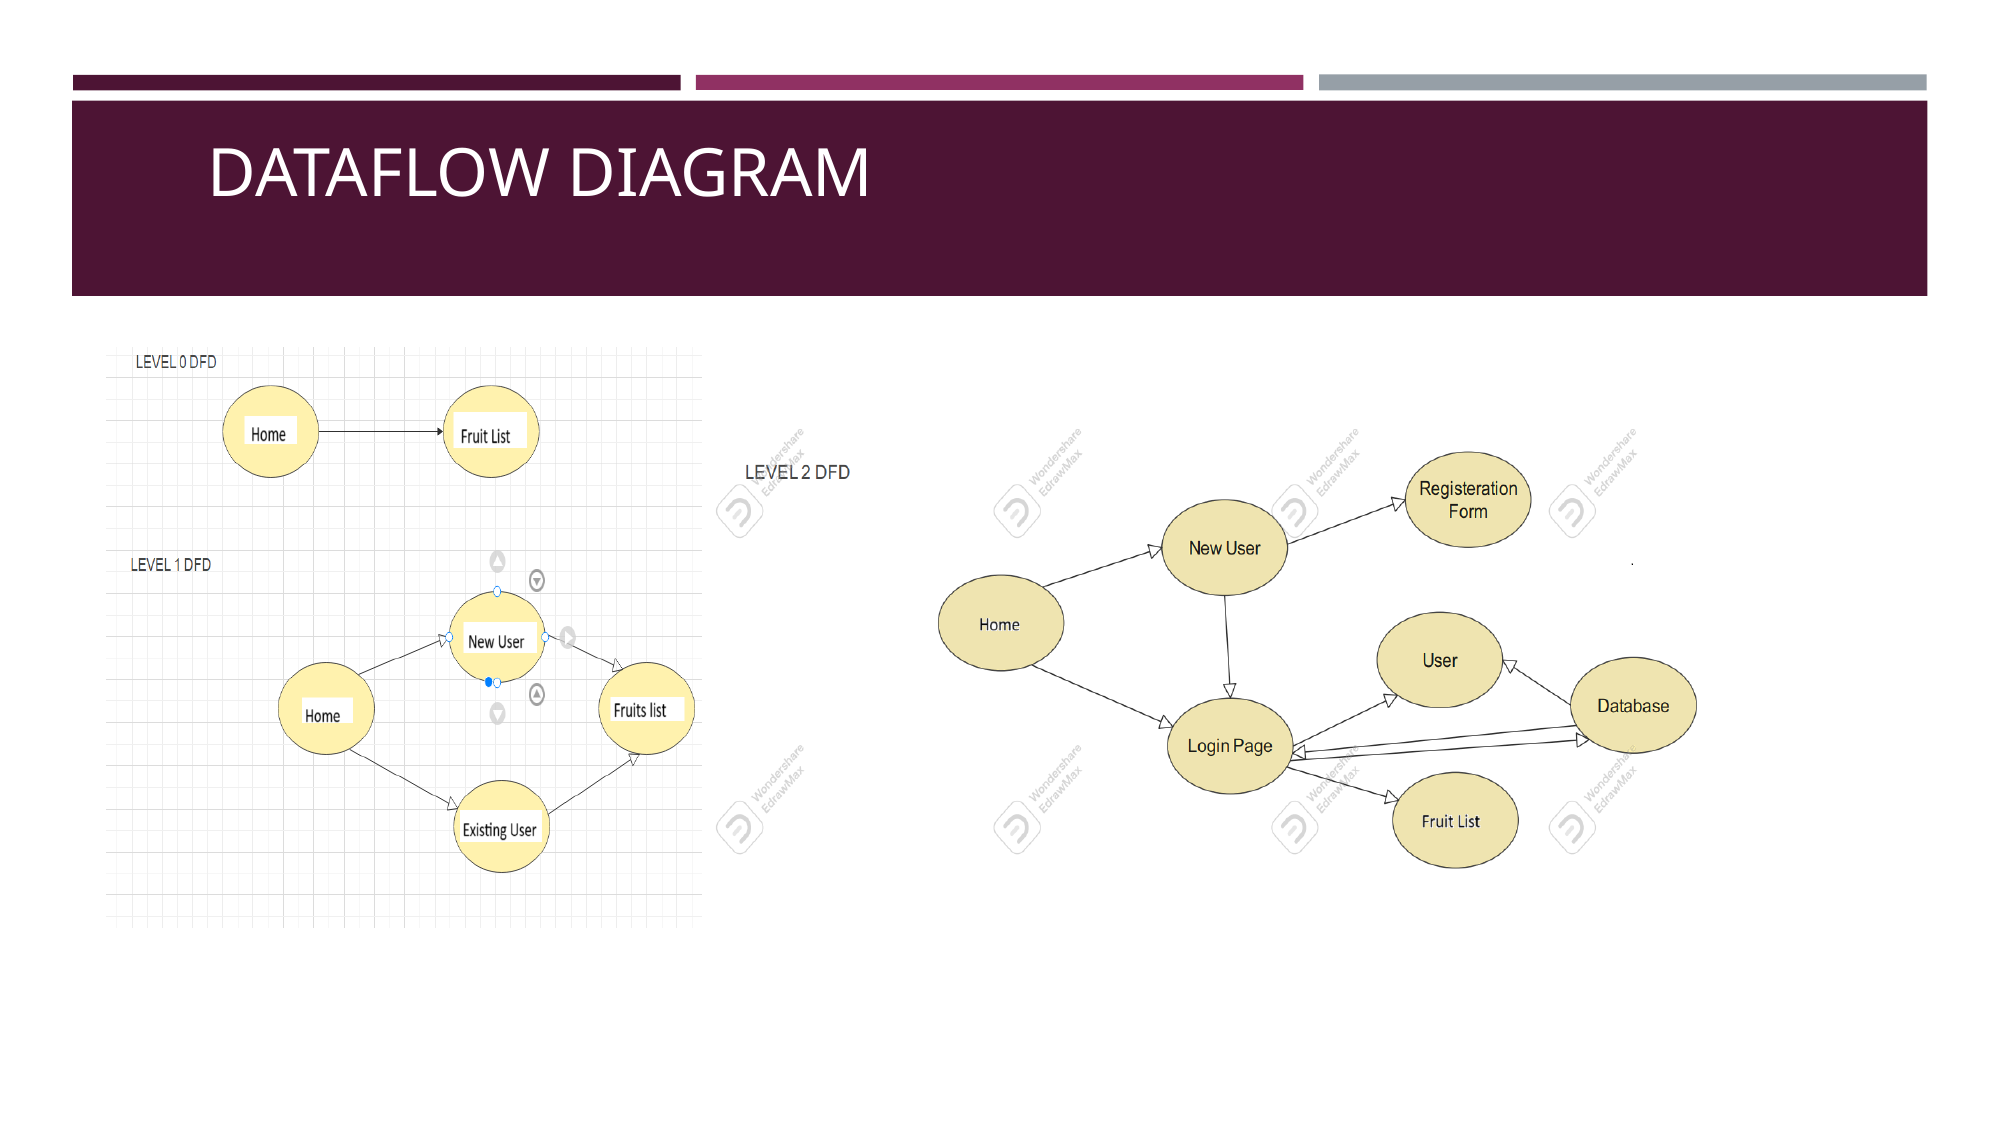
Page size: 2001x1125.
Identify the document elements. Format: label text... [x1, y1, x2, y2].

title DATAFLOW DIAGRAM [123, 0, 1823, 218]
picture [106, 347, 1251, 1068]
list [702, 343, 1900, 947]
